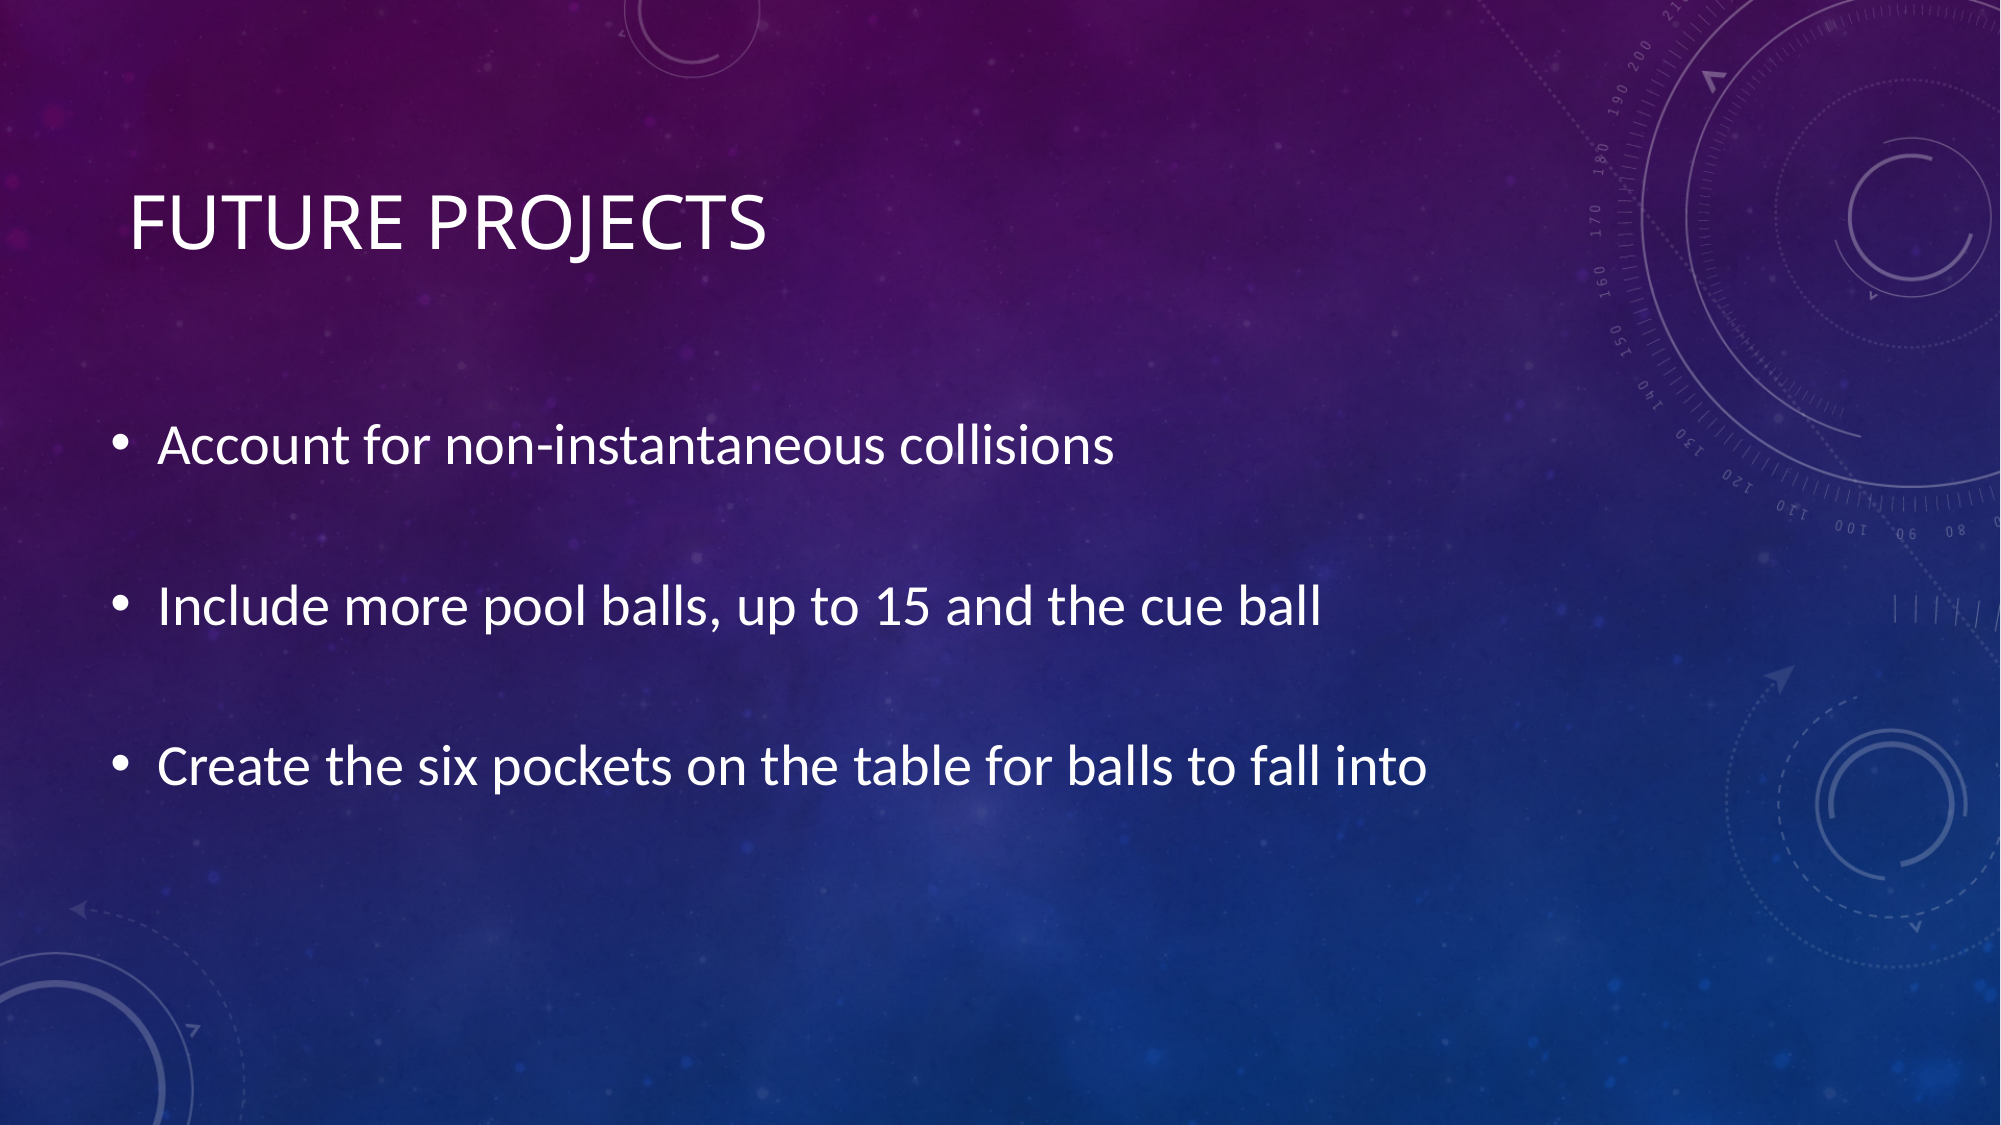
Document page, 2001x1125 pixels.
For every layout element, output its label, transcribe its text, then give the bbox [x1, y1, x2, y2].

list Account for non-instantaneous collisions Include more pool balls, up to 15 and the cue ball Create the six pockets on the table for balls to fall into [95, 315, 1758, 819]
title Future projects [112, 99, 1775, 339]
picture [0, 0, 2001, 1125]
